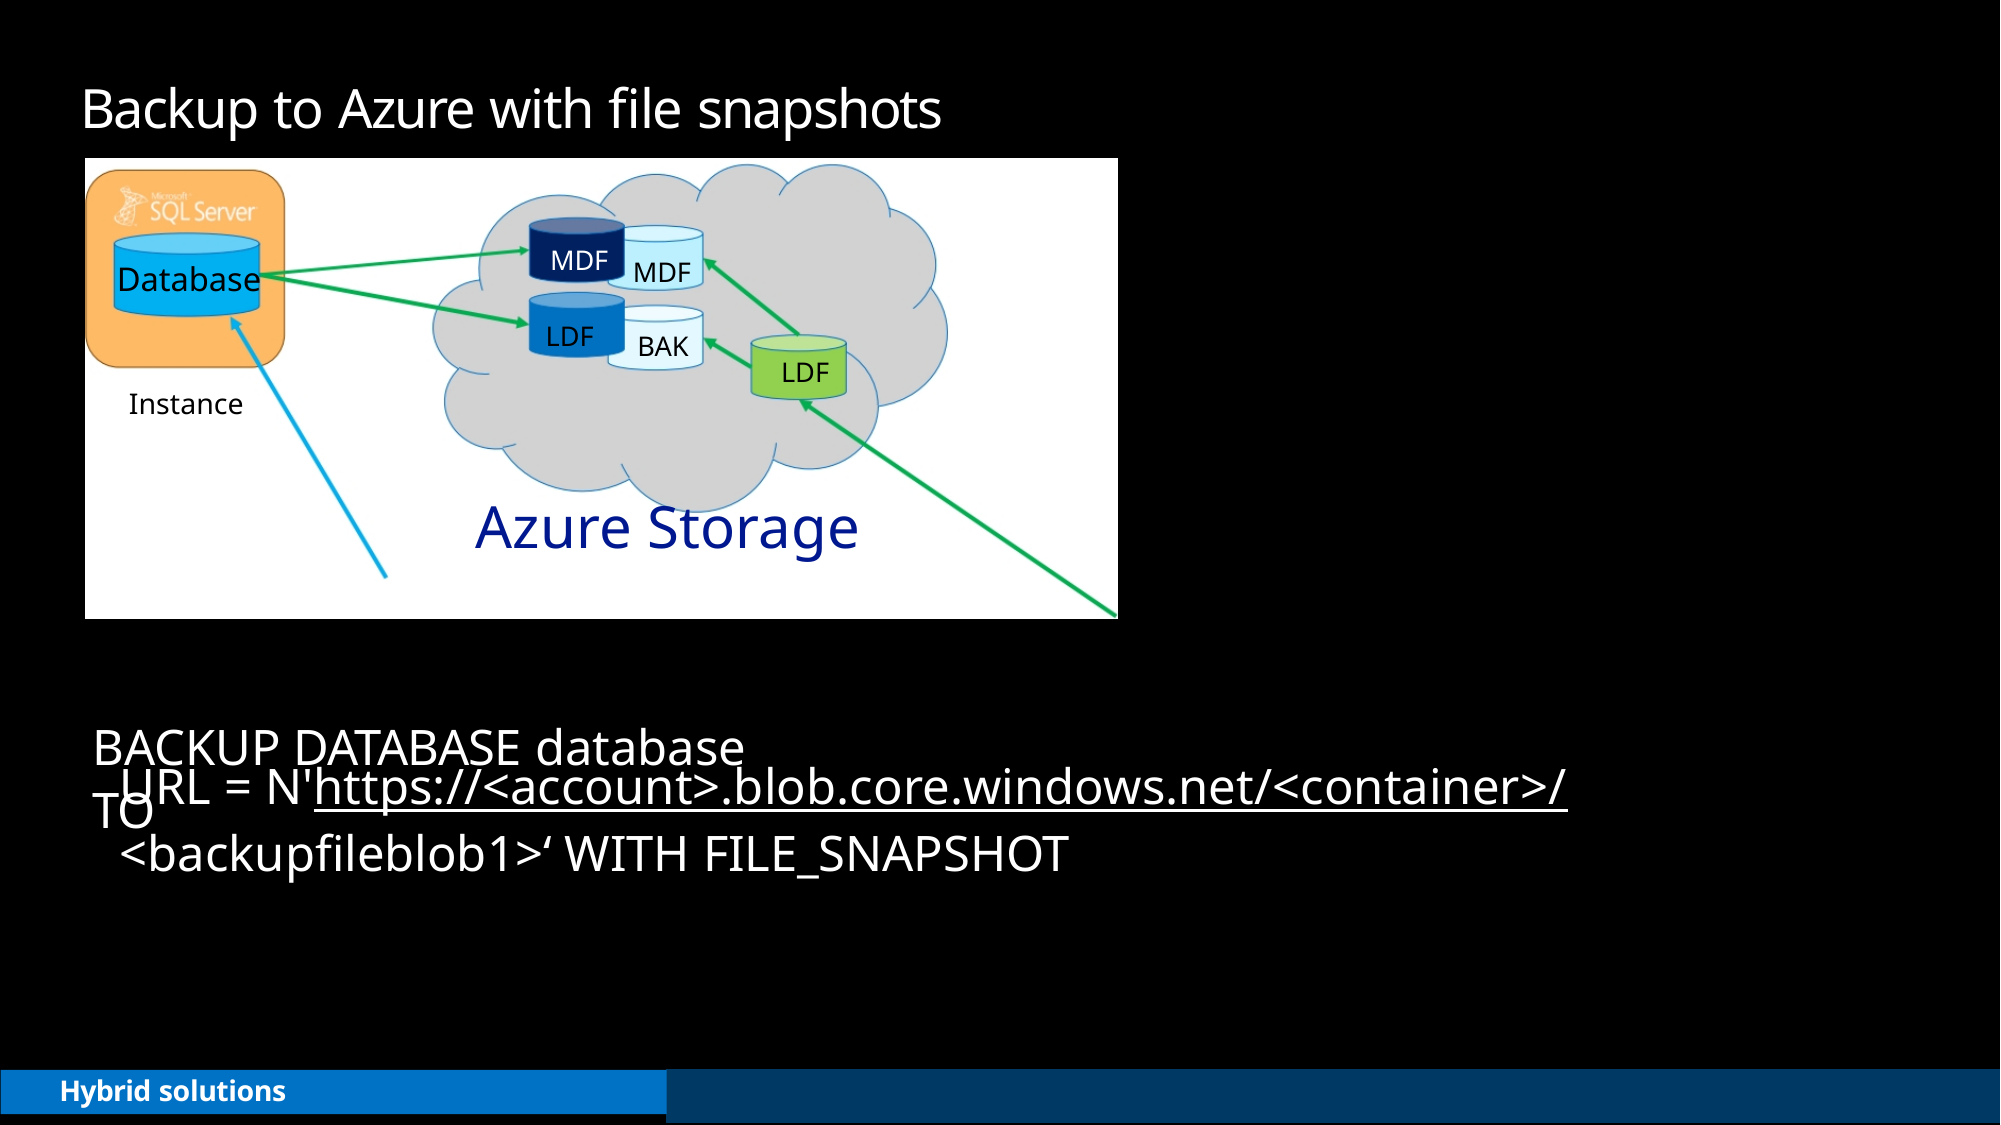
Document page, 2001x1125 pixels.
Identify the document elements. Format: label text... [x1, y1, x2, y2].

picture [85, 158, 1118, 620]
text_box BACKUP DATABASE database TO [92, 711, 800, 846]
text_box URL = N'https://<account>.blob.core.windows.net/<container>/<backupfileblob1>‘ WITH FILE_SNAPSHOT [119, 764, 1944, 889]
text_box Backup to Azure with file snapshots [79, 34, 1810, 147]
picture [666, 1069, 2000, 1124]
text_box Hybrid solutions [0, 1069, 666, 1115]
